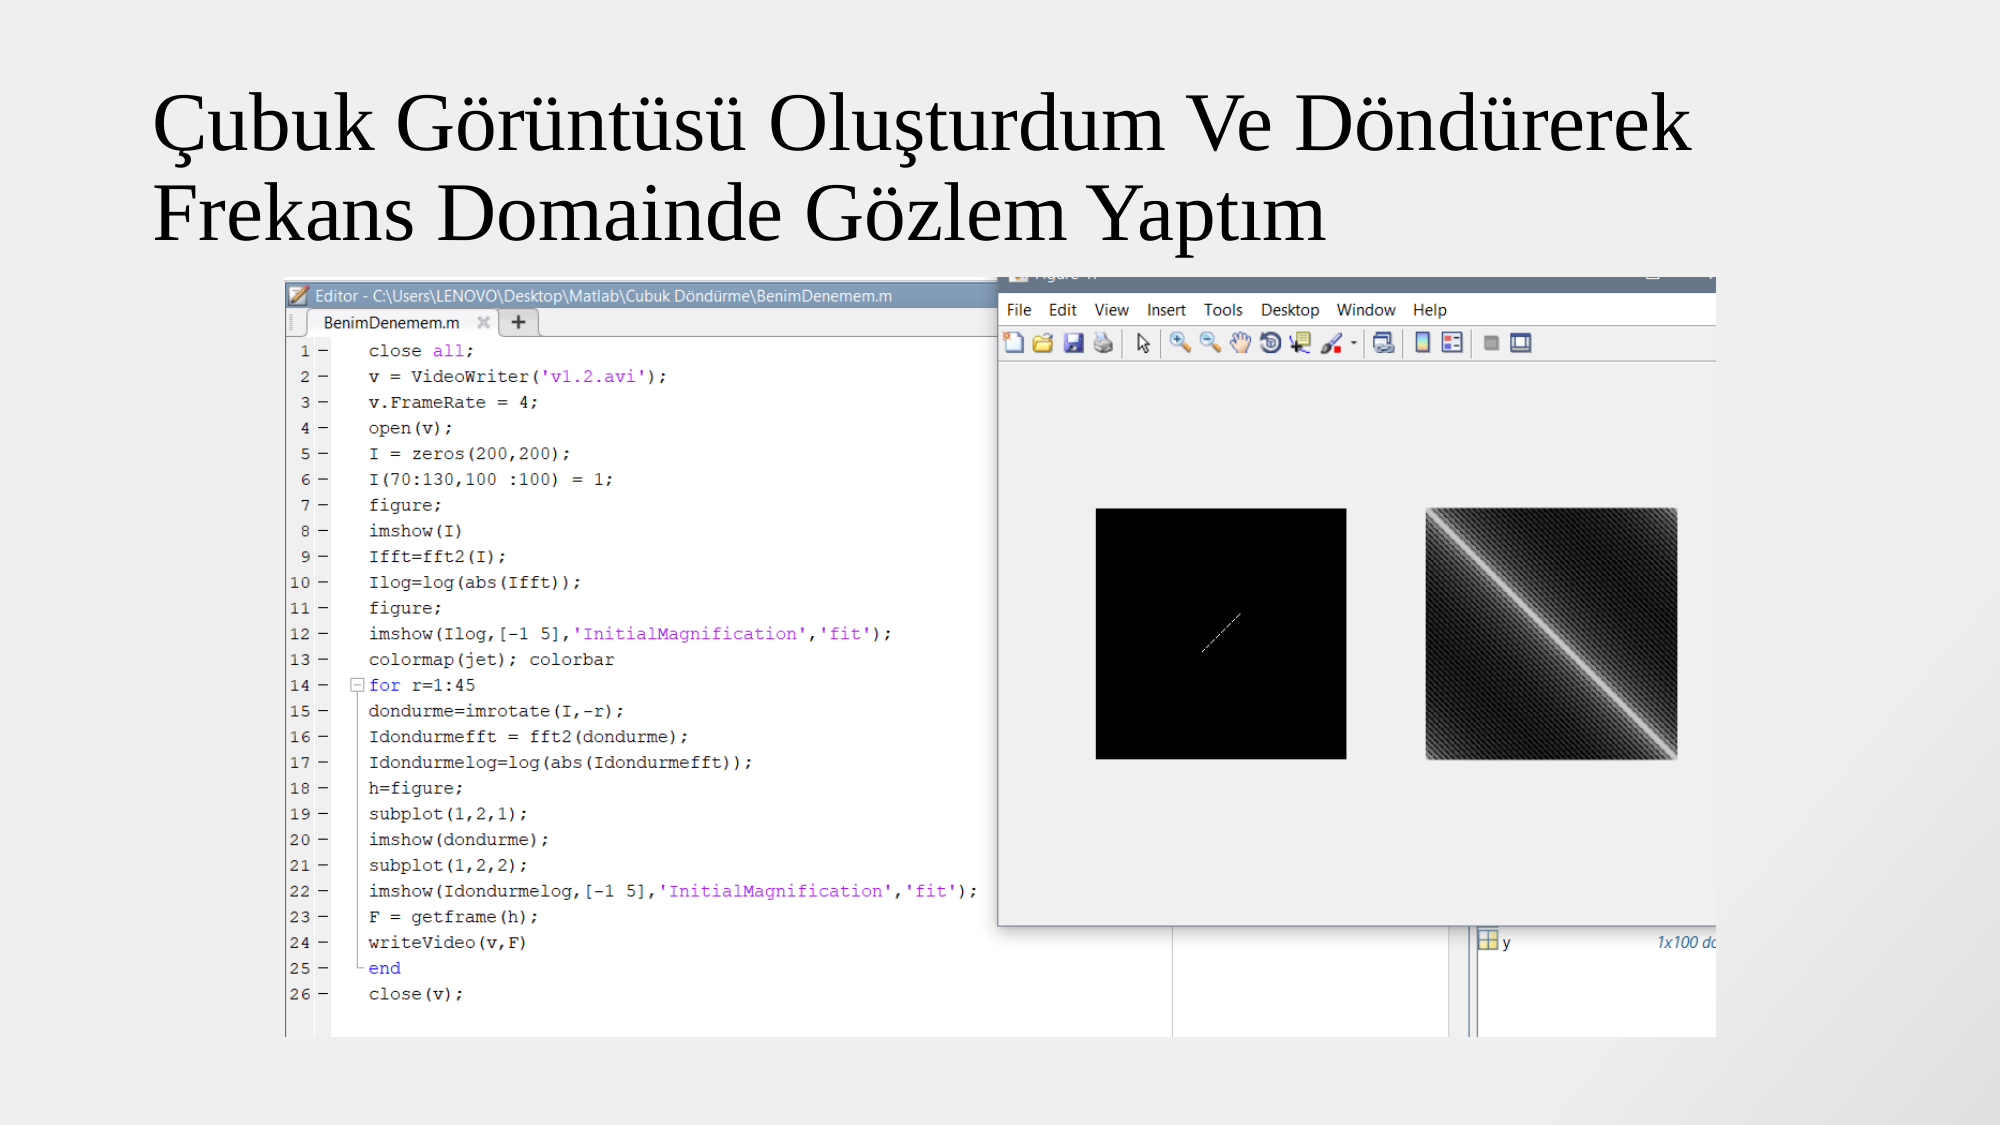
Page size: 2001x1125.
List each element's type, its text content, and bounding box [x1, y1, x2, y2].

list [284, 277, 1716, 1037]
title Çubuk Görüntüsü Oluşturdum Ve Döndürerek Frekans Domainde Gözlem Yaptım [137, 59, 1863, 278]
